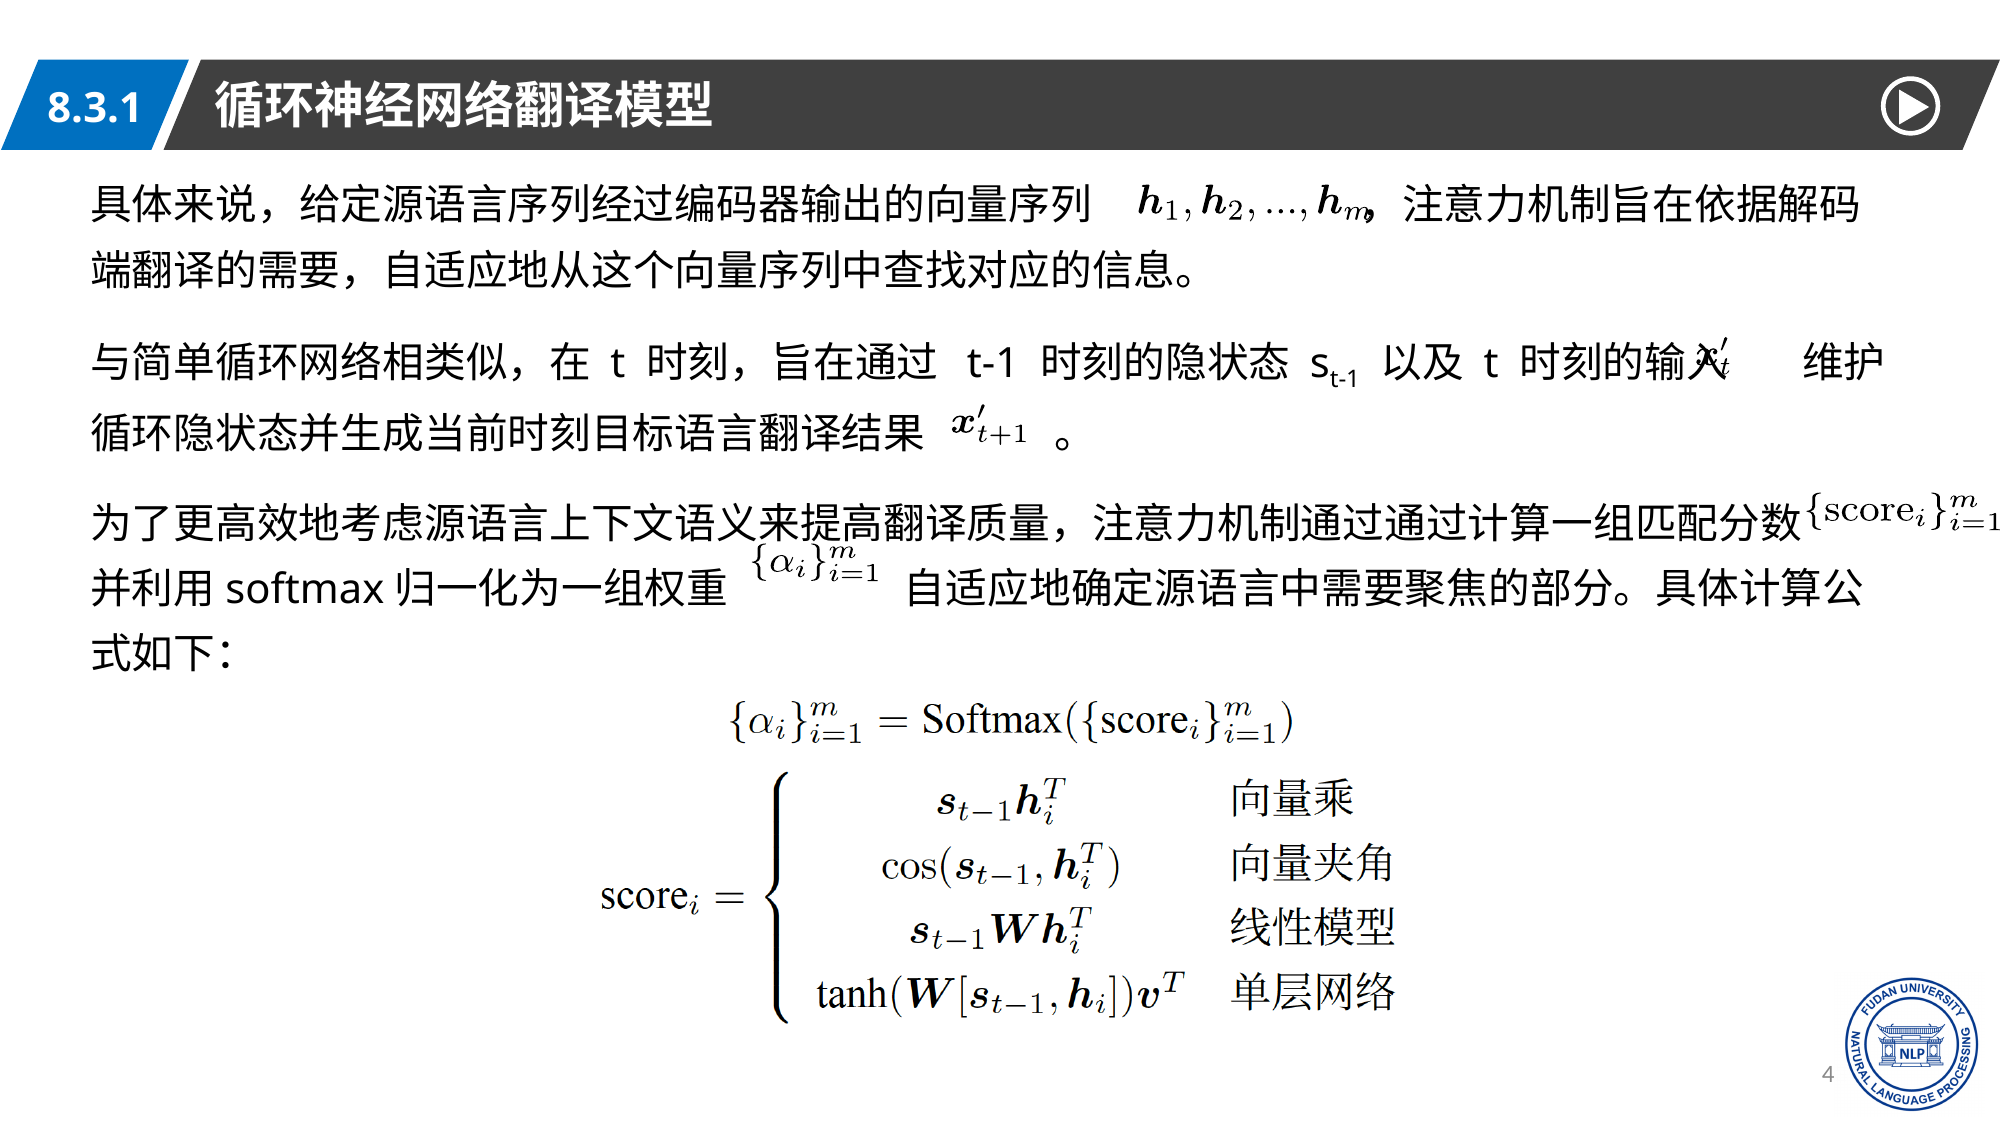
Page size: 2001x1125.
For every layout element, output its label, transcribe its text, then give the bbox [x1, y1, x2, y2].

text_box [32, 59, 189, 120]
text_box 循环神经网络翻译模型 [199, 66, 730, 142]
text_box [1696, 336, 1730, 375]
text_box 具体来说，给定源语言序列经过编码器输出的向量序列 ，注意力机制旨在依据解码端翻译的需要，自适应地从这个向量序列中查找对应的信息。 与简单循环网络相类似，在 t 时刻，旨在通过 t-1 时刻的隐状态 st-1 以及 t 时刻的输入 维护循环隐状态并生成当前时刻目标语言翻译结果 。 为了更高效地考虑源语言上下文语义来提高翻译质量，注意力机制通过通过计算一组匹配分数 并利用softmax归一化为一组权重 自适应地确定源语言中需要聚焦的部分。具体计算公式如下： [75, 155, 1902, 685]
slide_number 43 [1412, 1042, 1863, 1103]
picture [1834, 972, 1985, 1117]
text_box 8.3.1 [26, 73, 164, 138]
picture [529, 665, 1434, 1041]
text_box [1138, 184, 1371, 222]
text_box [1883, 78, 1939, 134]
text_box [1806, 492, 2000, 531]
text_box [951, 403, 1026, 446]
text_box [1, 89, 157, 150]
text_box [163, 59, 2000, 150]
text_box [751, 543, 878, 582]
